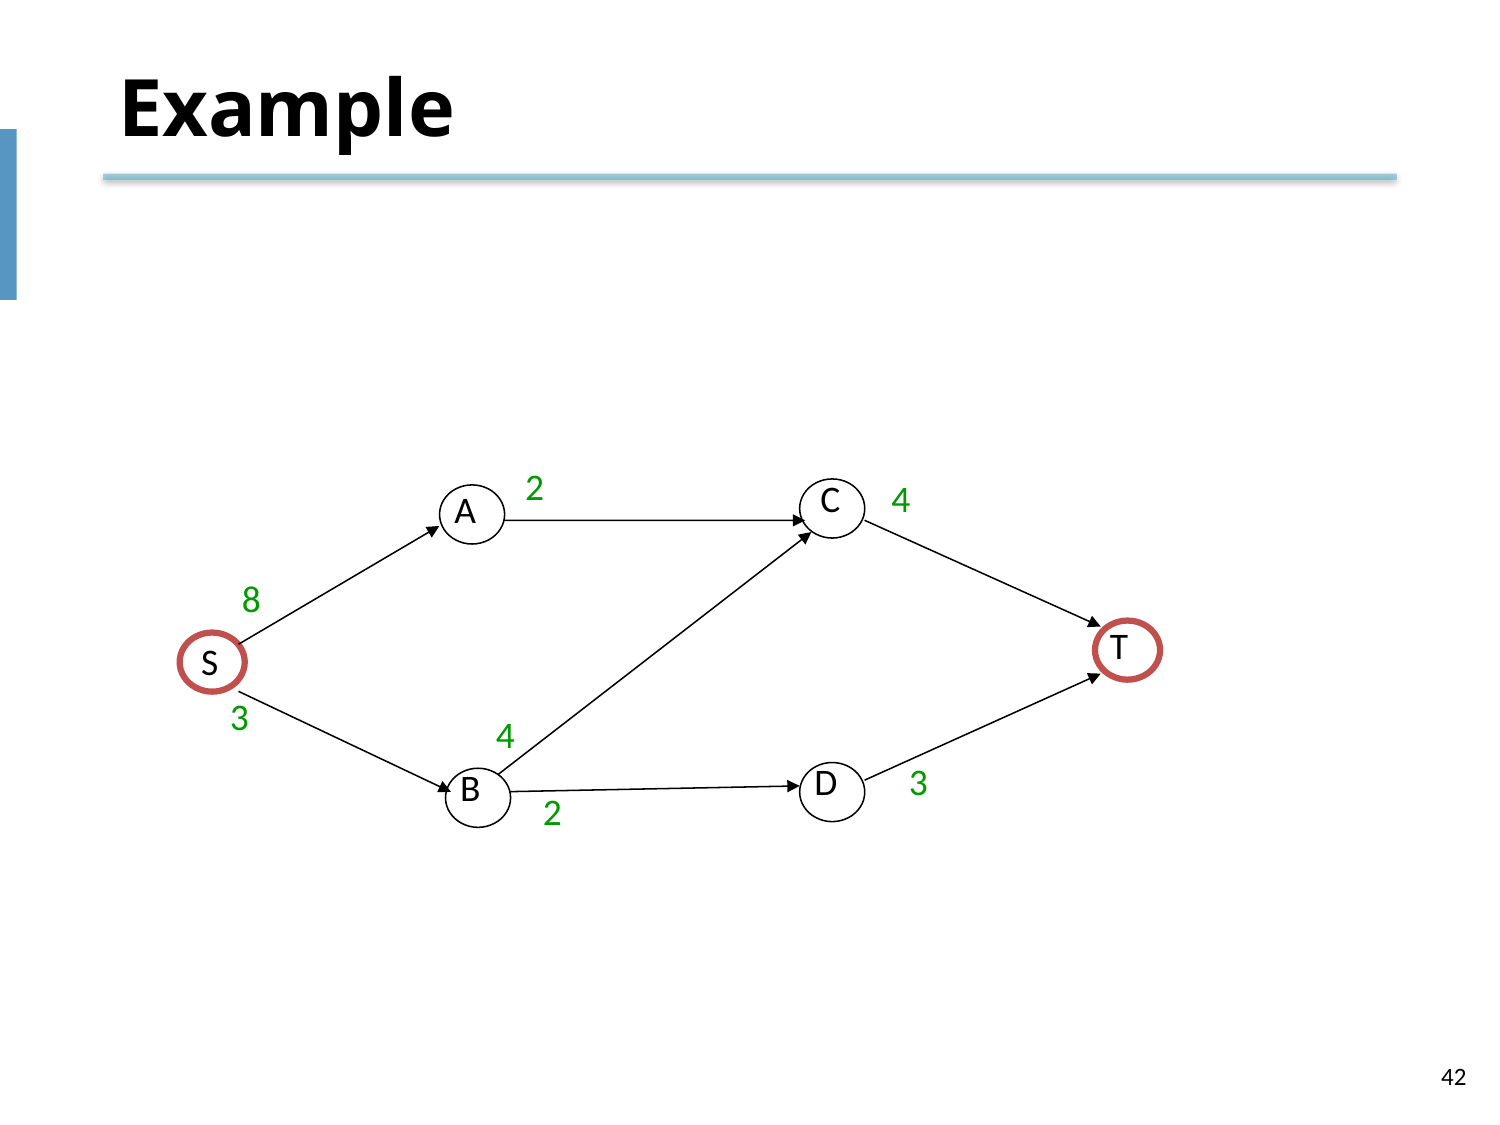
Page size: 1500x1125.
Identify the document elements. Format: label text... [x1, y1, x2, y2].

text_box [958, 520, 1101, 793]
slide_number 42 [1131, 1045, 1482, 1106]
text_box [958, 466, 1161, 832]
title Example [103, 25, 1397, 185]
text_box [179, 466, 209, 832]
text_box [214, 455, 954, 856]
